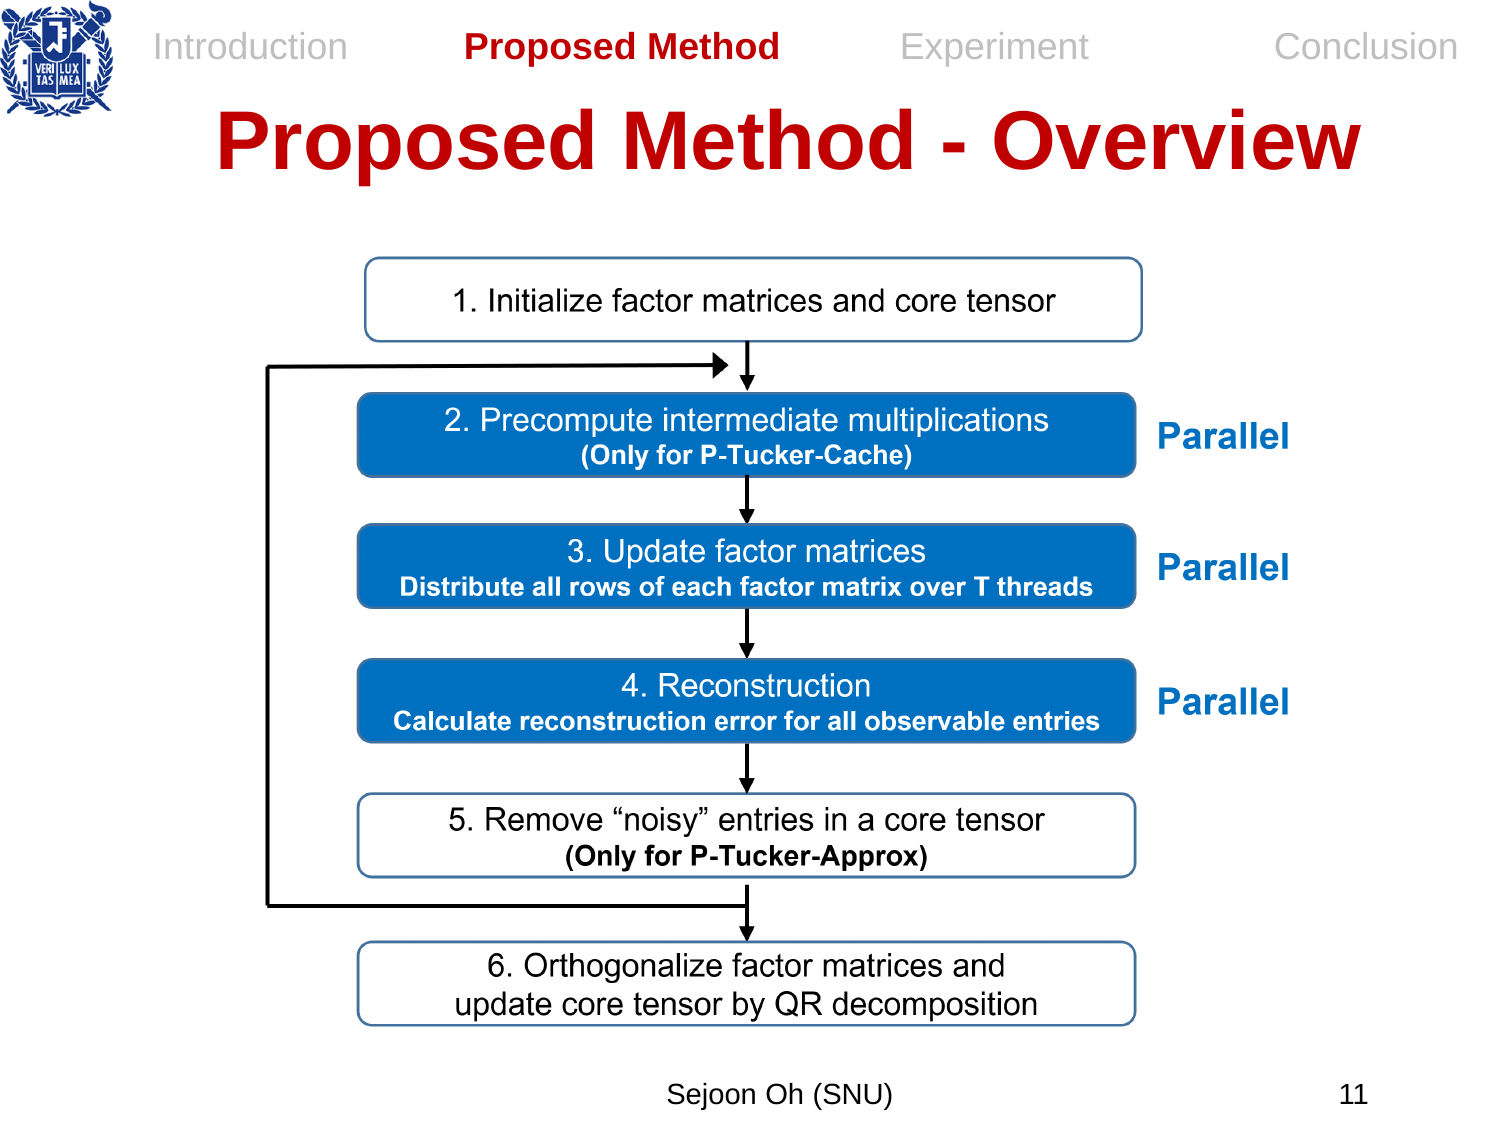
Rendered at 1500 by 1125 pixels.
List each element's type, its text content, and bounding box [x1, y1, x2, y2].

picture [237, 255, 1301, 1035]
text_box [30, 218, 1500, 1024]
picture [0, 0, 113, 117]
title Proposed Method - Overview [84, 79, 1493, 209]
table_header Proposed Method [436, 18, 808, 79]
table_header Experiment [808, 18, 1180, 79]
table_header Conclusion [1180, 18, 1500, 79]
table_header Introduction [64, 18, 436, 79]
